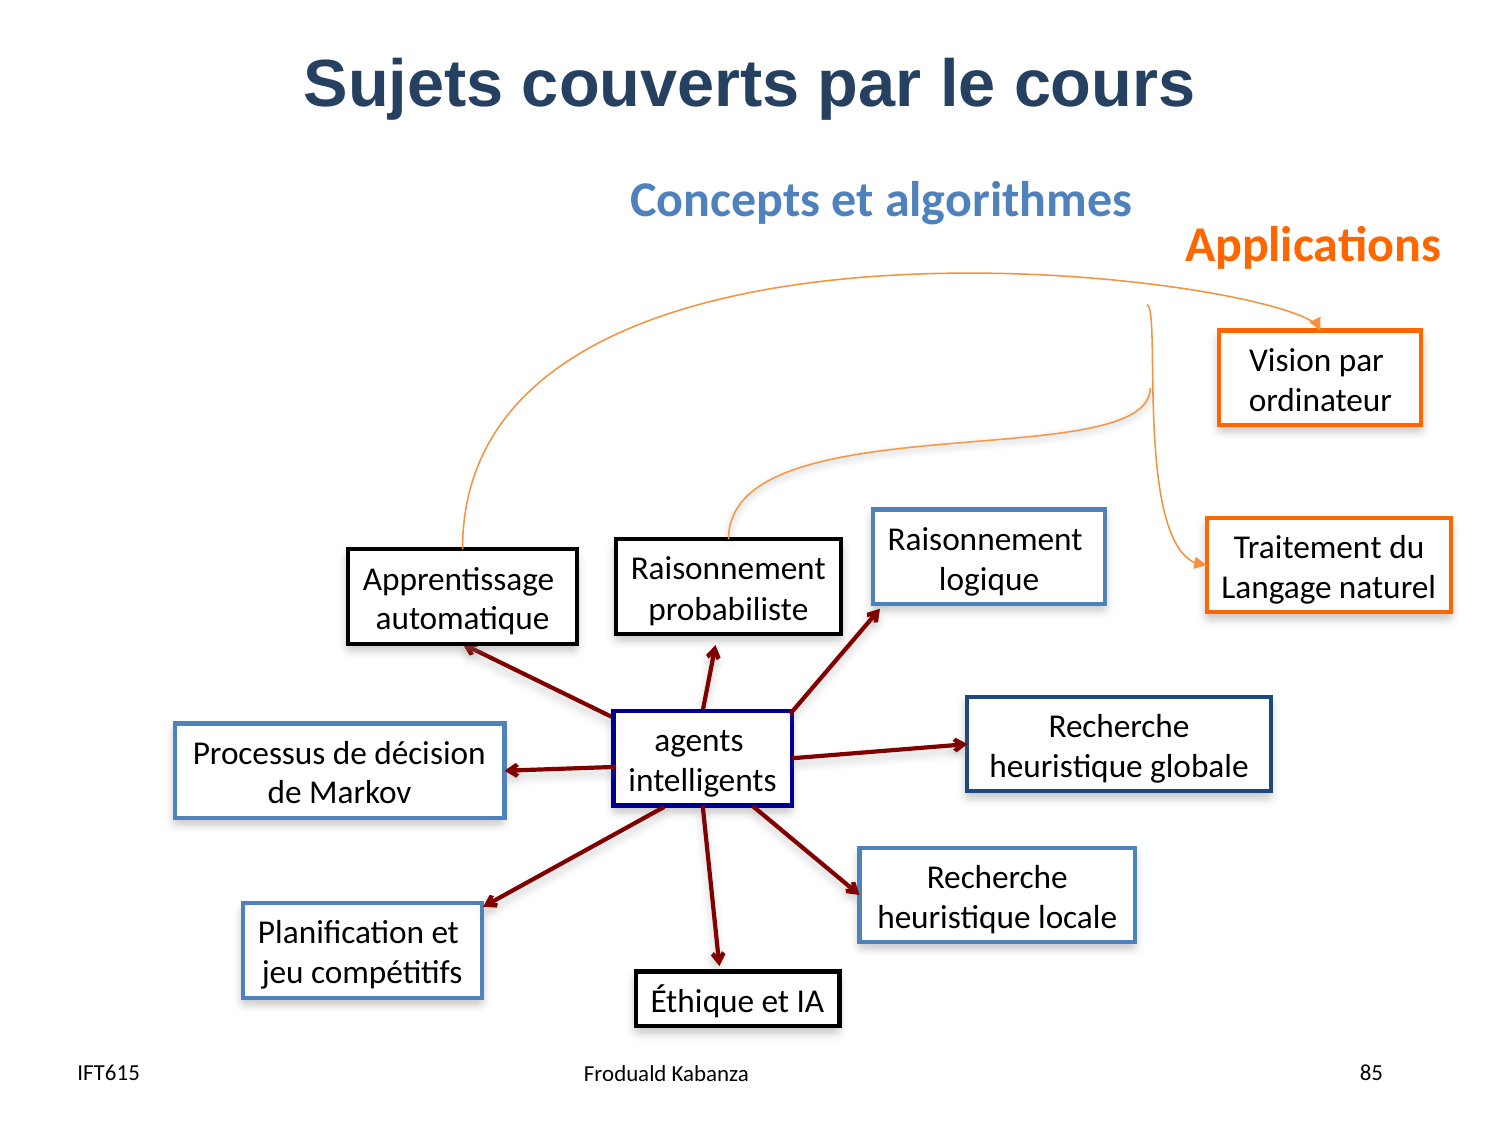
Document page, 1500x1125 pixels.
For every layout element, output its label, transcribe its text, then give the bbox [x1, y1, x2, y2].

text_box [482, 806, 665, 907]
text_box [792, 744, 968, 760]
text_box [462, 645, 616, 719]
text_box Raisonnement logique [1020, 557, 1106, 605]
text_box Traitement du Langage naturel [1206, 517, 1452, 613]
text_box Planification et jeu compétitifs [242, 903, 482, 998]
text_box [863, 252, 1016, 675]
footer Froduald Kabanza [569, 1050, 951, 1095]
text_box Éthique et IA [635, 971, 840, 1027]
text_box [752, 805, 860, 896]
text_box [462, 330, 858, 550]
slide_number 85 [1344, 1050, 1425, 1095]
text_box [789, 608, 881, 715]
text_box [1020, 330, 1422, 550]
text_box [504, 766, 617, 772]
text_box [1045, 405, 1307, 465]
title Sujets couverts par le cours [75, 29, 1425, 130]
text_box agents intelligents [613, 710, 792, 806]
slide_number IFT615 [62, 1050, 176, 1090]
text_box Applications [1170, 203, 1457, 279]
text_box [702, 806, 720, 967]
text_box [702, 644, 716, 712]
text_box Raisonnement probabiliste [616, 557, 841, 634]
text_box Recherche heuristique globale [967, 696, 1271, 792]
text_box Concepts et algorithmes [615, 158, 1148, 234]
text_box Apprentissage automatique [348, 549, 577, 644]
text_box Processus de décision de Markov [174, 723, 505, 818]
text_box Recherche heuristique locale [859, 847, 1136, 943]
